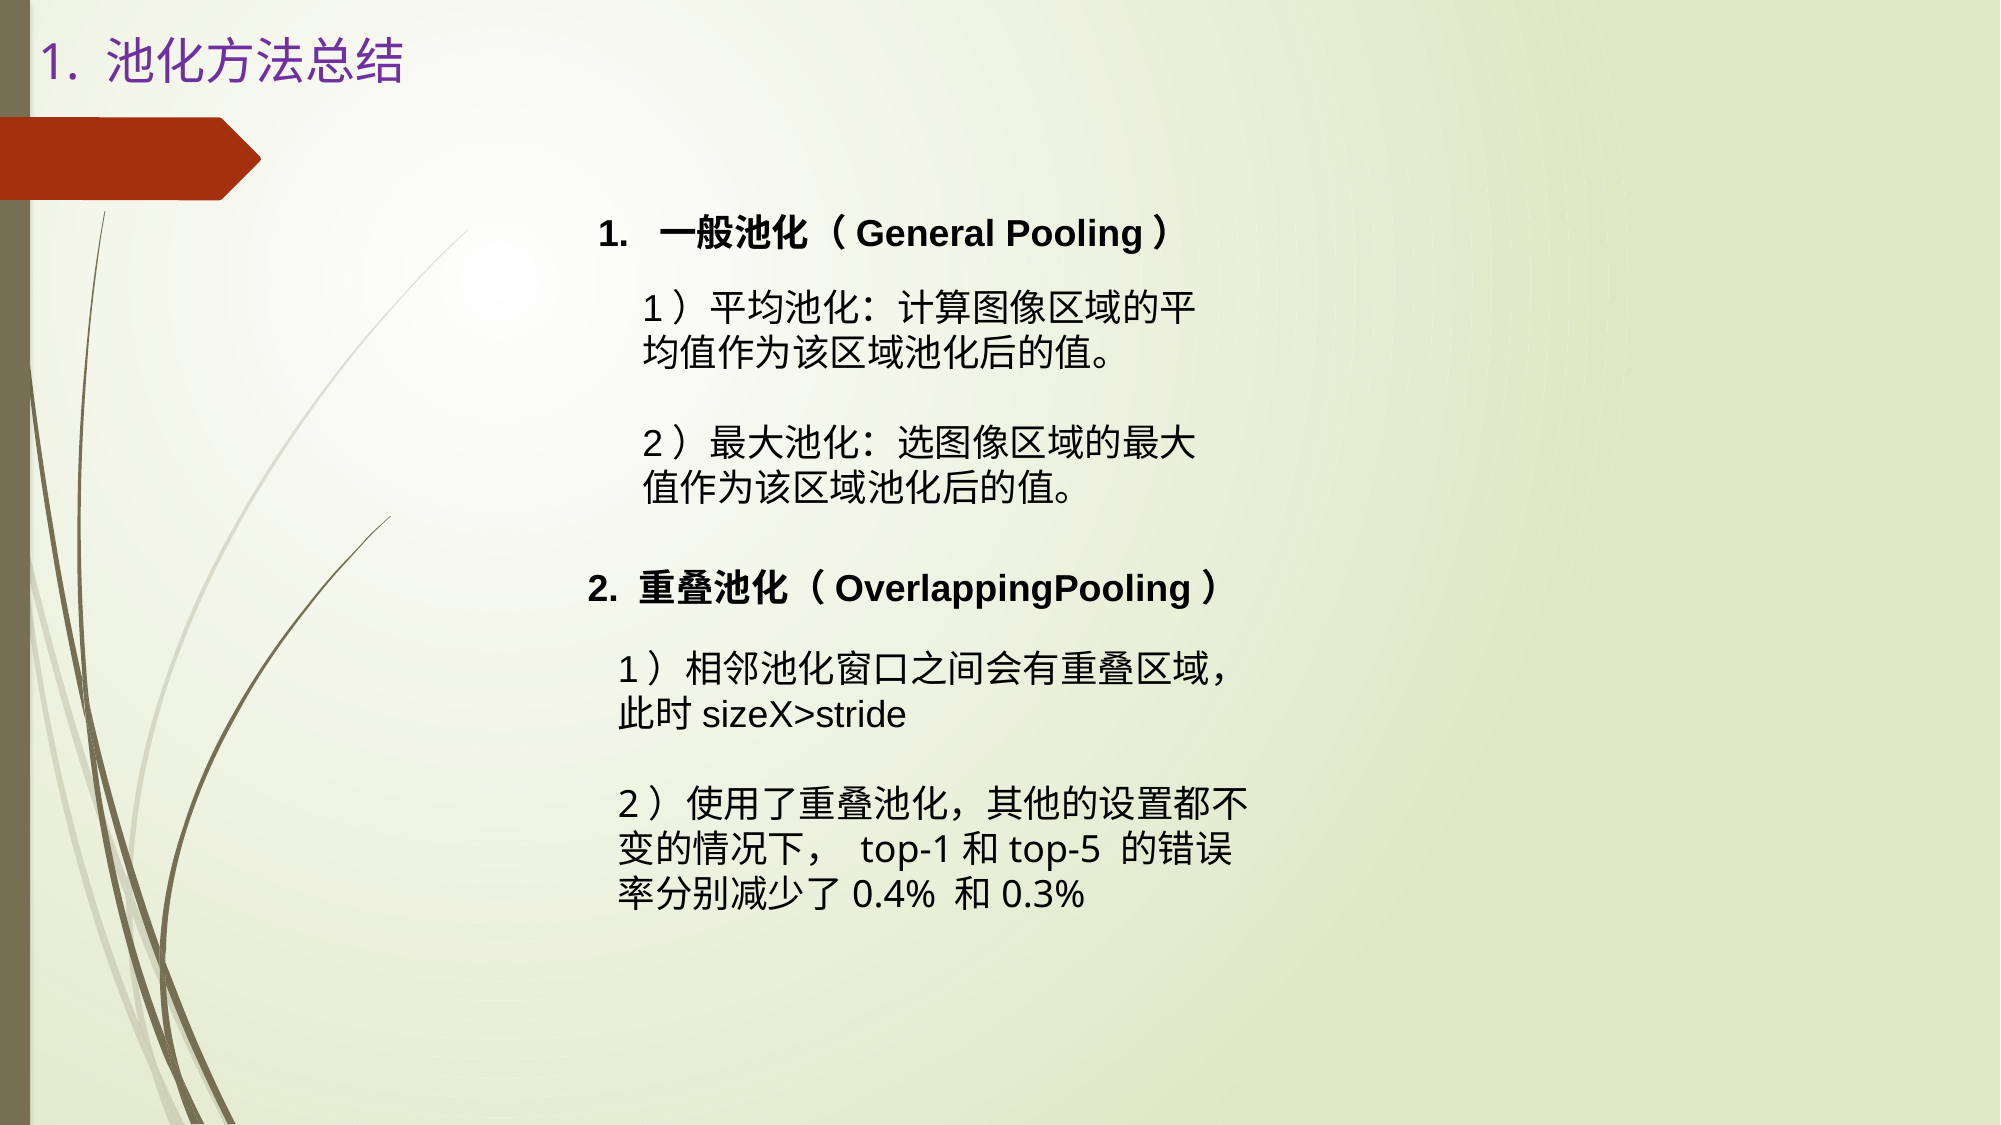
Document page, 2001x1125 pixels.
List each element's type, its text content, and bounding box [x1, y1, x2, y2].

text_box 2. 重叠池化（OverlappingPooling） [573, 556, 1254, 617]
text_box 1. 池化方法总结 [23, 21, 420, 97]
text_box 1）平均池化：计算图像区域的平均值作为该区域池化后的值。 2）最大池化：选图像区域的最大值作为该区域池化后的值。 [627, 276, 1243, 517]
text_box 1. 一般池化（General Pooling） [572, 201, 1206, 262]
text_box 1）相邻池化窗口之间会有重叠区域，此时sizeX>stride 2）使用了重叠池化，其他的设置都不变的情况下， top-1和top-5 的错误率分别减少了0.4% 和0.3% [603, 637, 1267, 923]
